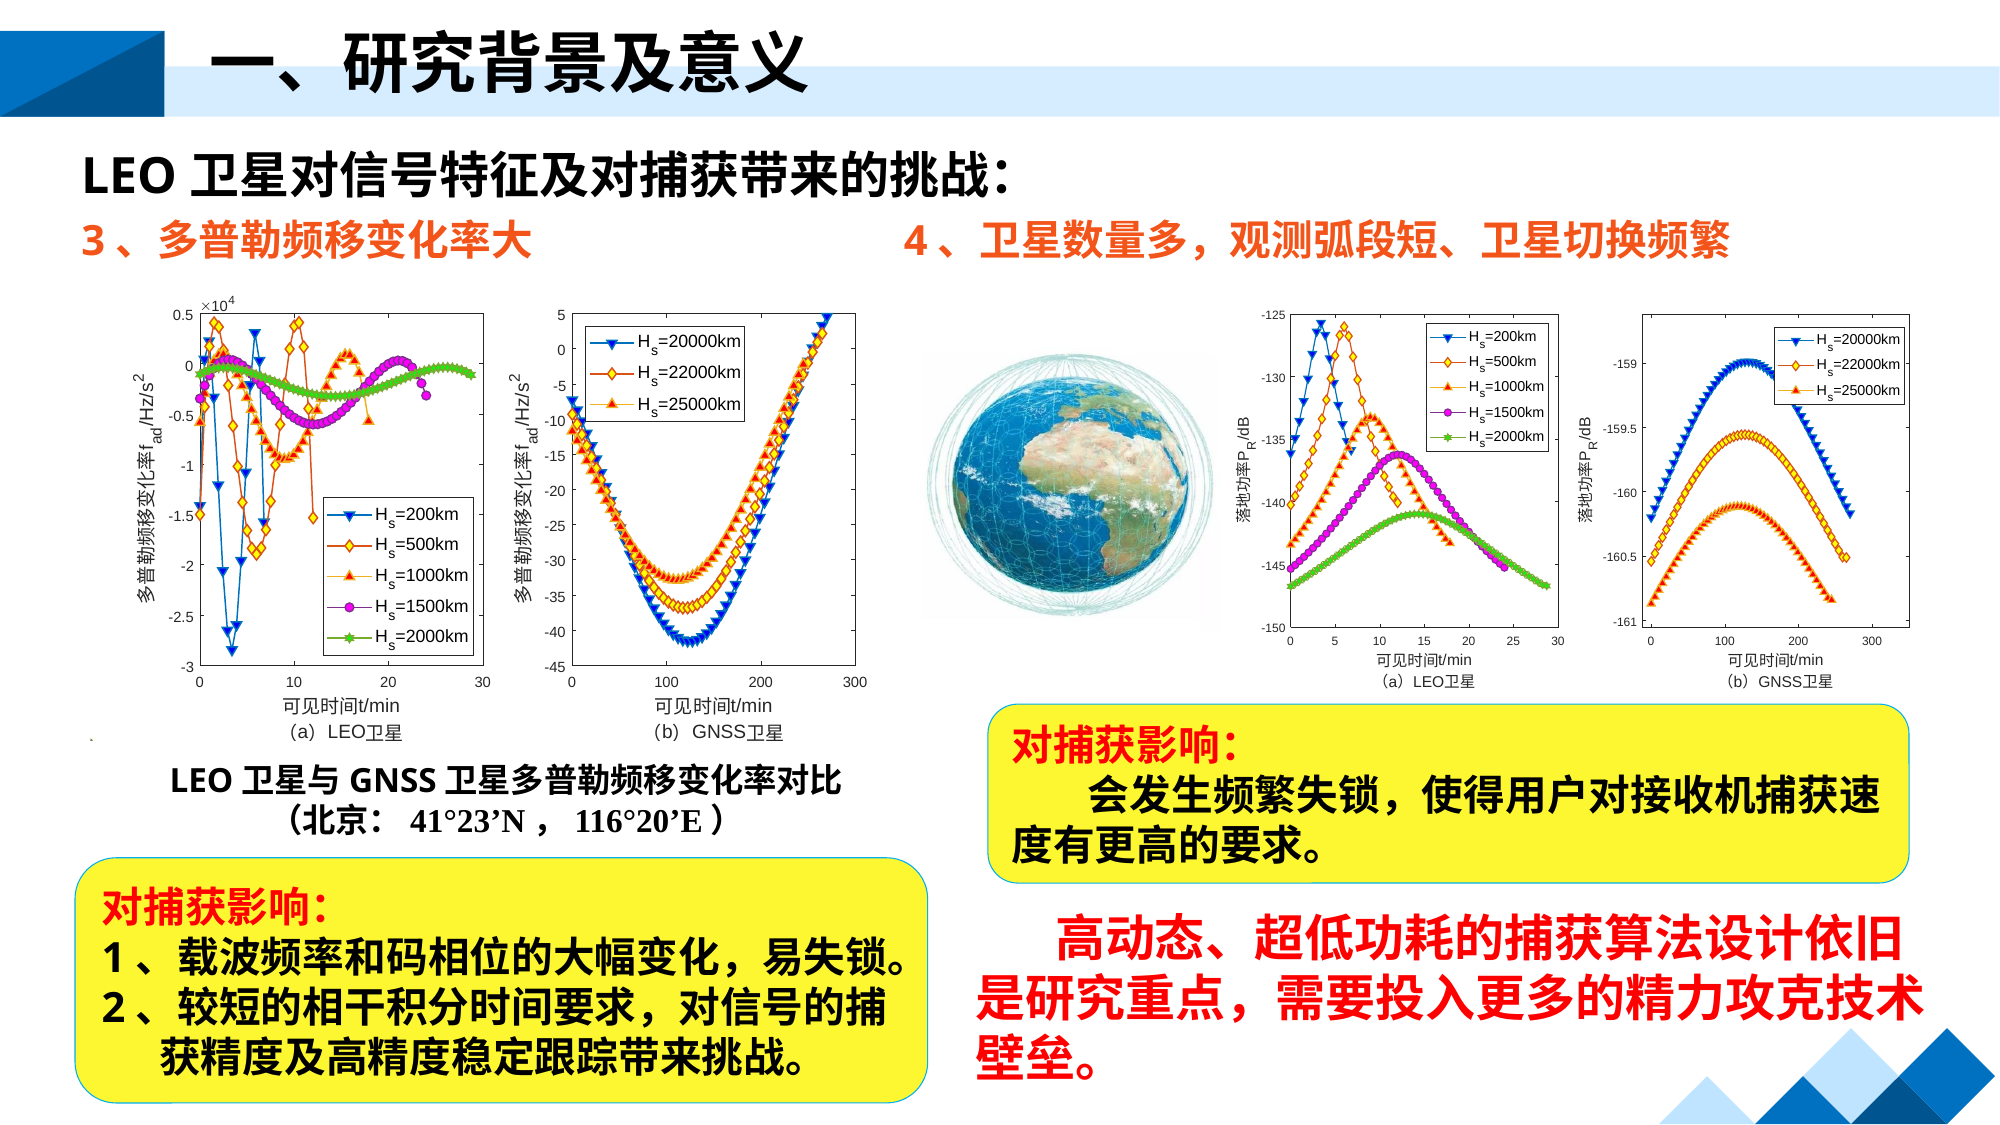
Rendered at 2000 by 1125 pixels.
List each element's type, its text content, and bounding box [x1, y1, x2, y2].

picture [1224, 296, 1921, 689]
text_box 一、研究背景及意义 [194, 24, 863, 108]
text_box 高动态、超低功耗的捕获算法设计依旧是研究重点，需要投入更多的精力攻克技术壁垒。 [960, 898, 1949, 1094]
text_box LEO卫星与GNSS卫星多普勒频移变化率对比 （北京：41°23’N，116°20’E） [78, 751, 935, 926]
text_box LEO卫星对信号特征及对捕获带来的挑战： 3、多普勒频移变化率大 4、卫星数量多，观测弧段短、卫星切换频繁 [66, 124, 2000, 332]
text_box 对捕获影响： 1、载波频率和码相位的大幅变化，易失锁。 2、较短的相干积分时间要求，对信号的捕 获精度及高精度稳定跟踪带来挑战。 [74, 882, 929, 1104]
text_box 对捕获影响： 会发生频繁失锁，使得用户对接收机捕获速度有更高的要求。 [987, 703, 1910, 884]
picture [90, 278, 878, 741]
picture [917, 348, 1220, 632]
